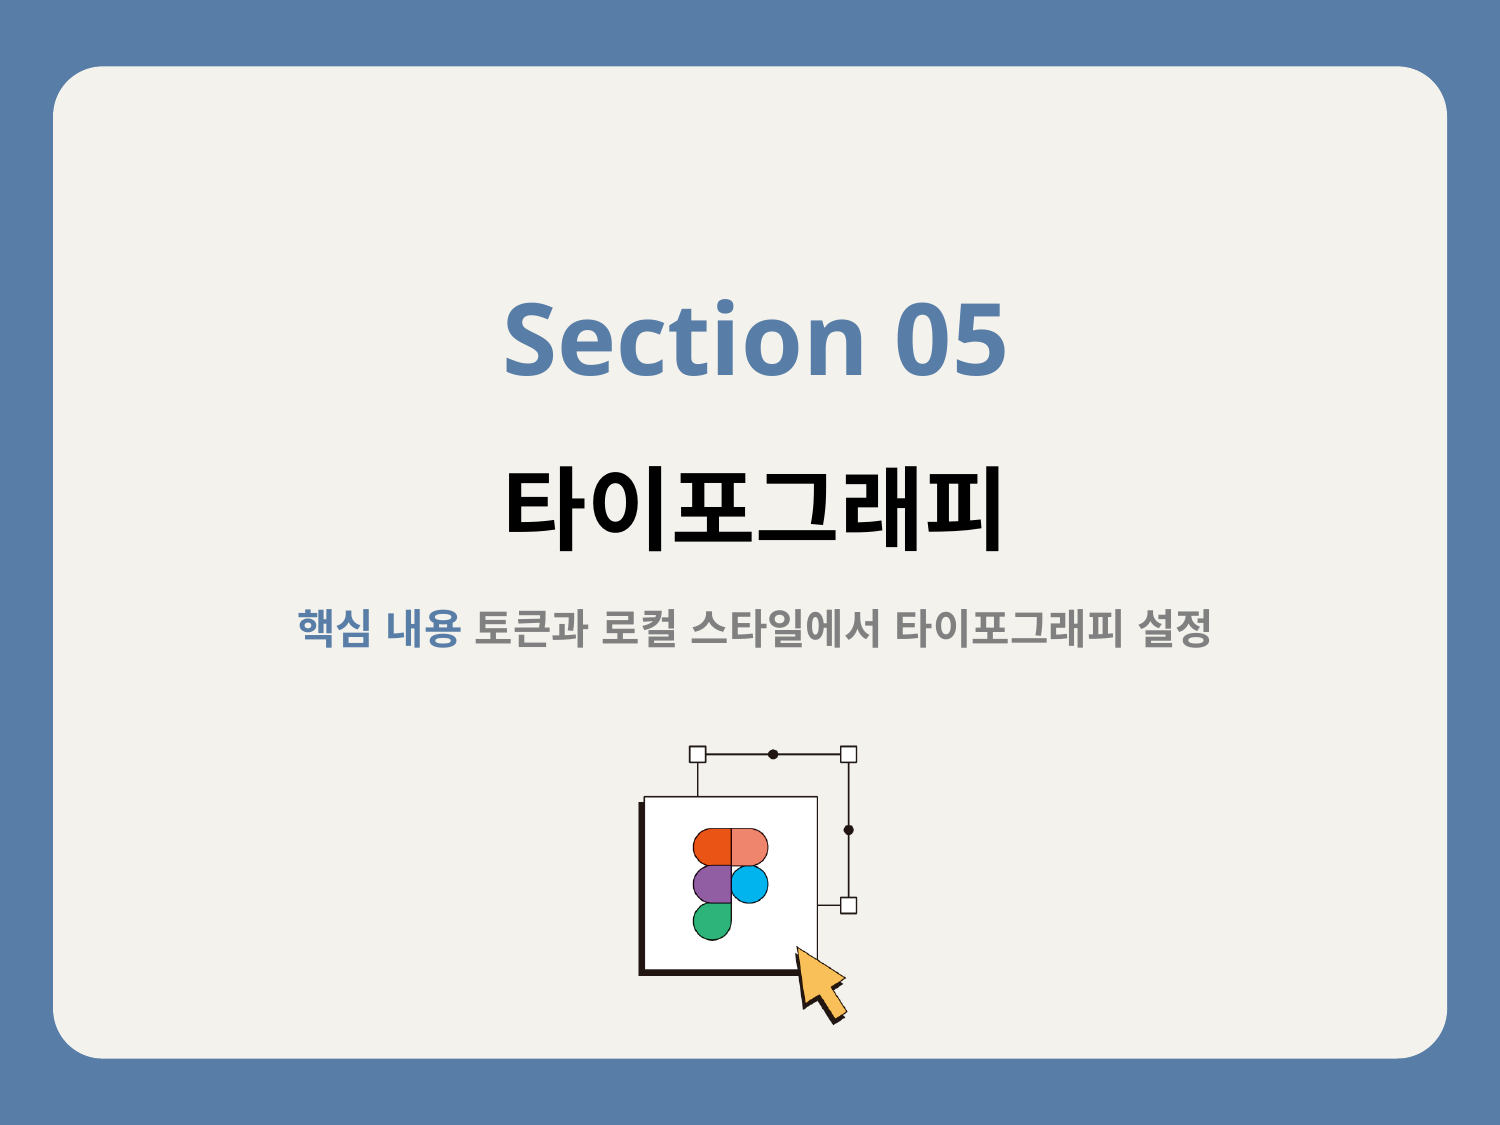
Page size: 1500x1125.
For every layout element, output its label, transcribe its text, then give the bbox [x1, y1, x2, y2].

list 타이포그래피 [123, 429, 1389, 550]
picture [608, 727, 911, 1054]
list 핵심 내용 토큰과 로컬 스타일에서 타이포그래피 설정 [123, 550, 1389, 705]
list Section 05 [123, 257, 1389, 413]
